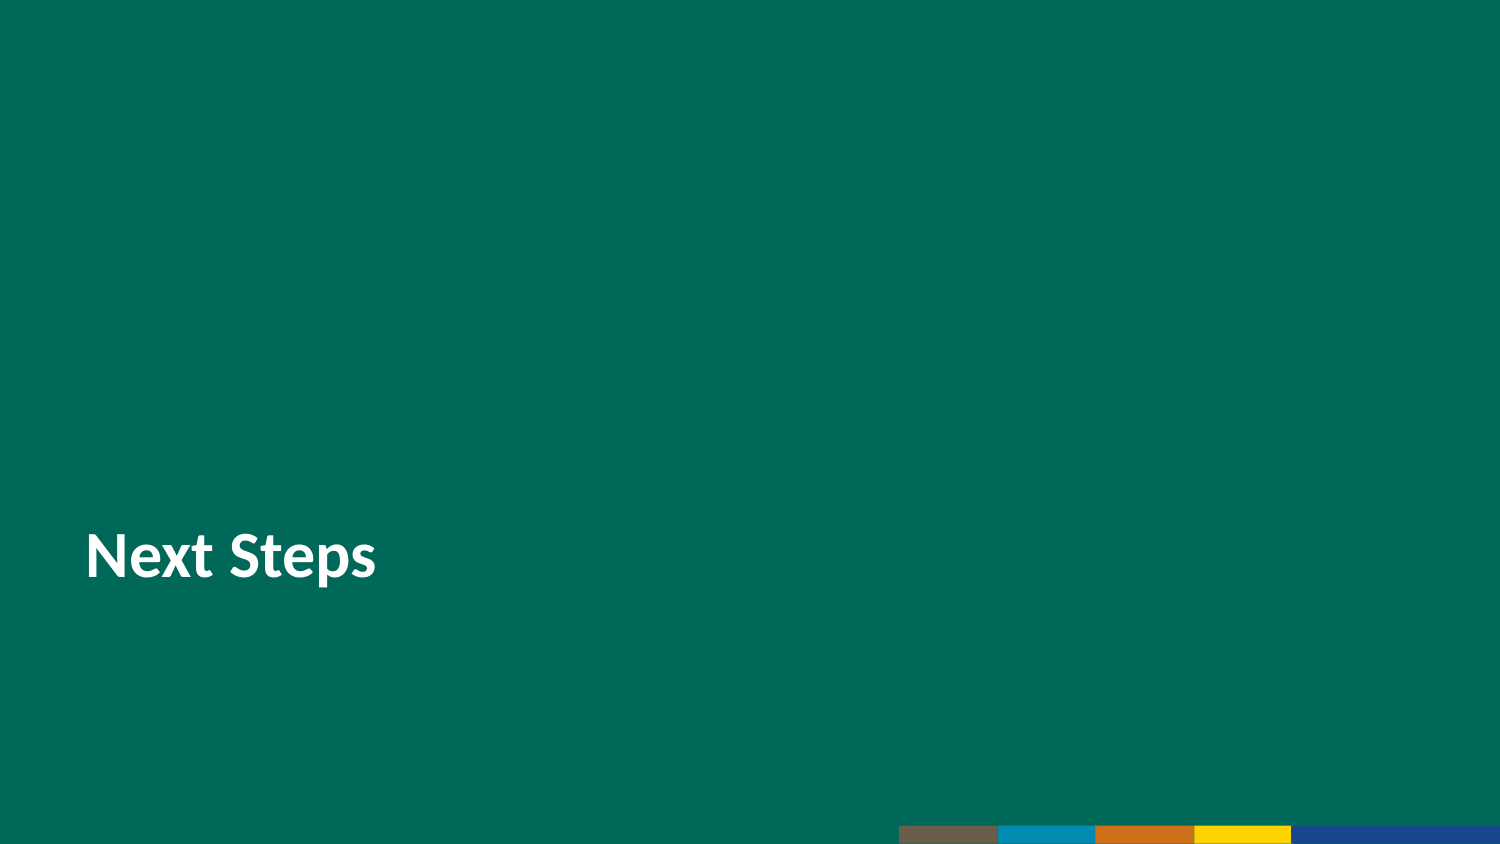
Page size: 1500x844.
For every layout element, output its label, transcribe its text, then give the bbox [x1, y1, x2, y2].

list Next Steps [70, 504, 1425, 599]
